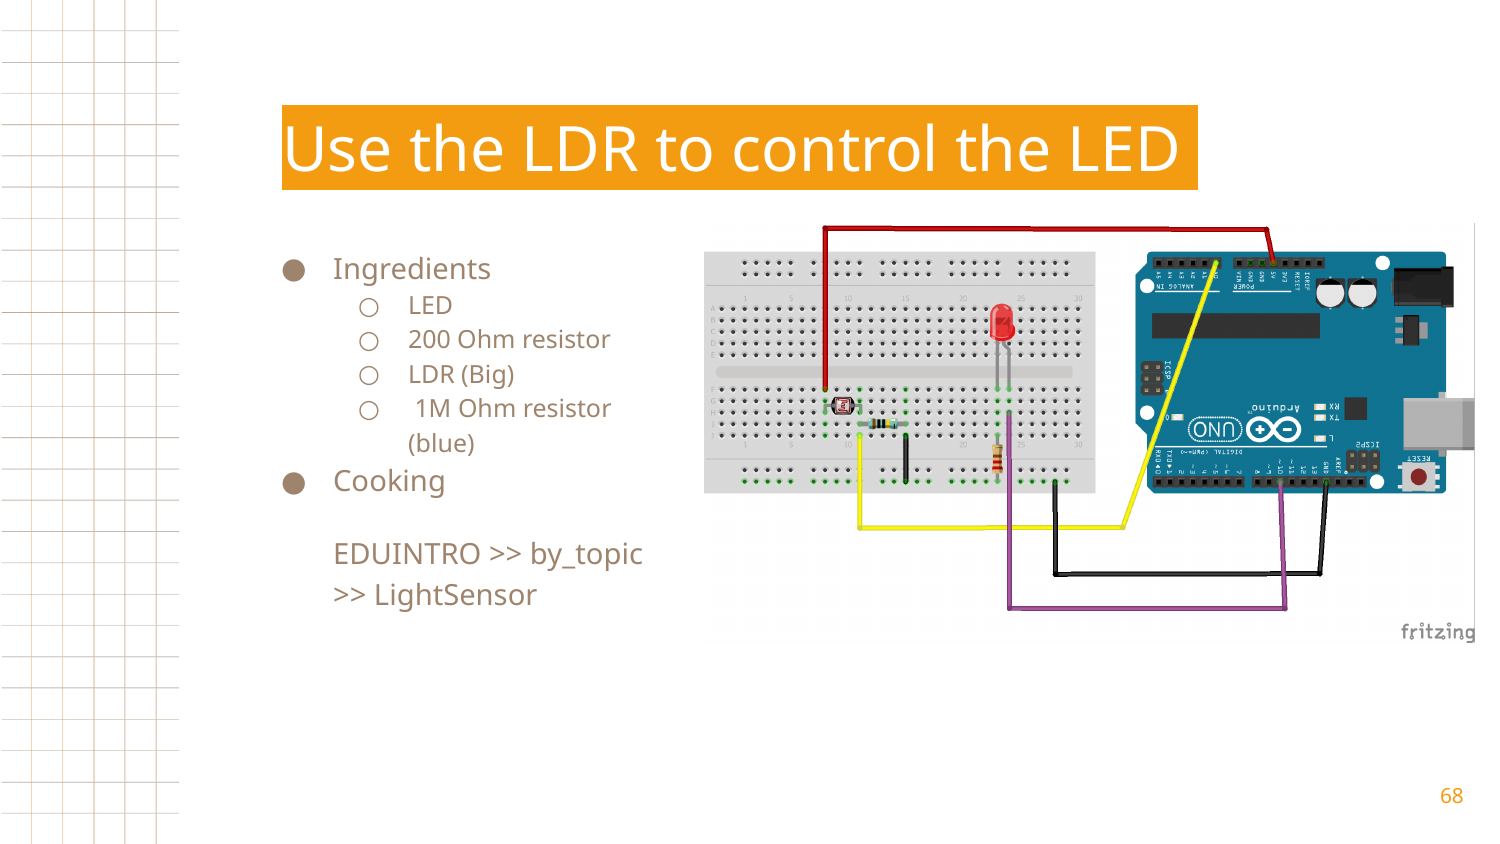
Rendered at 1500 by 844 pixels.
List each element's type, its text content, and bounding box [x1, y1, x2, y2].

picture [0, 0, 180, 844]
slide_number ‹#› [1388, 764, 1479, 830]
picture [703, 223, 1476, 644]
title Use the LDR to control the LED [267, 94, 1305, 199]
list Ingredients LED 200 Ohm resistor LDR (Big) 1M Ohm resistor (blue) Cooking EDUINTRO >> by_topic >> LightSensor [243, 229, 680, 723]
